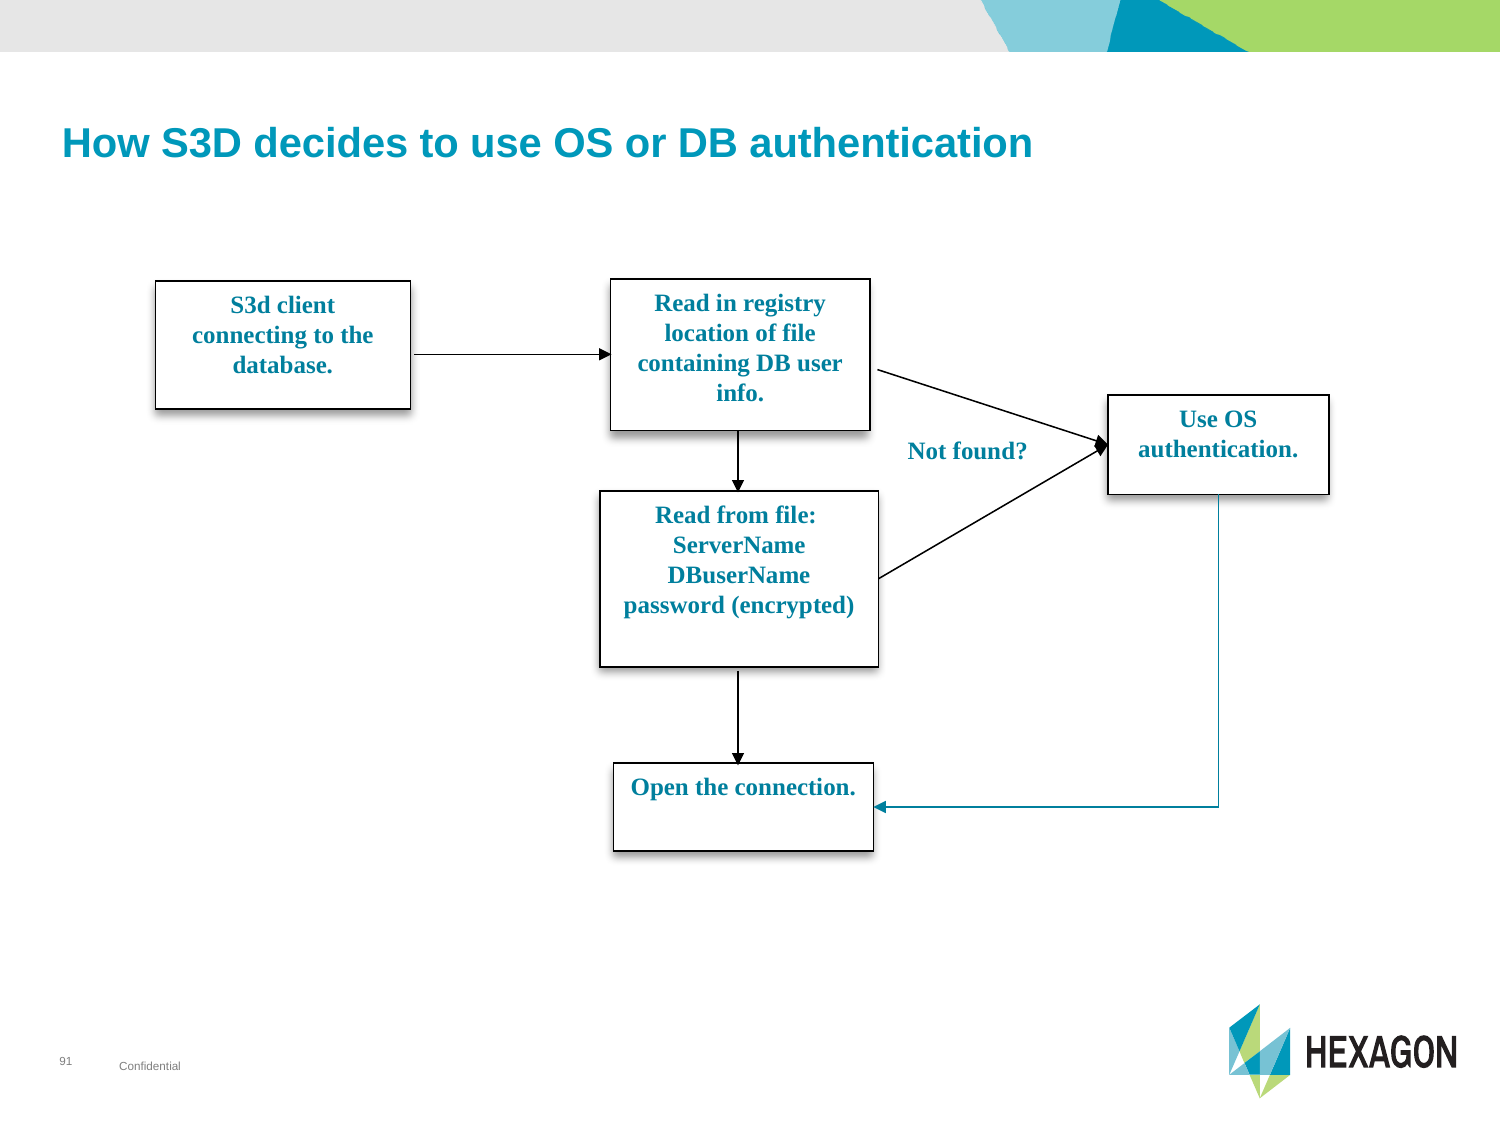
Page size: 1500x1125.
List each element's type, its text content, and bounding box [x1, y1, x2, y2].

picture [0, 0, 1119, 52]
picture [1162, 0, 1500, 52]
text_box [889, 478, 1203, 824]
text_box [155, 278, 1329, 851]
title How S3D decides to use OS or DB authentication [46, 106, 1456, 188]
